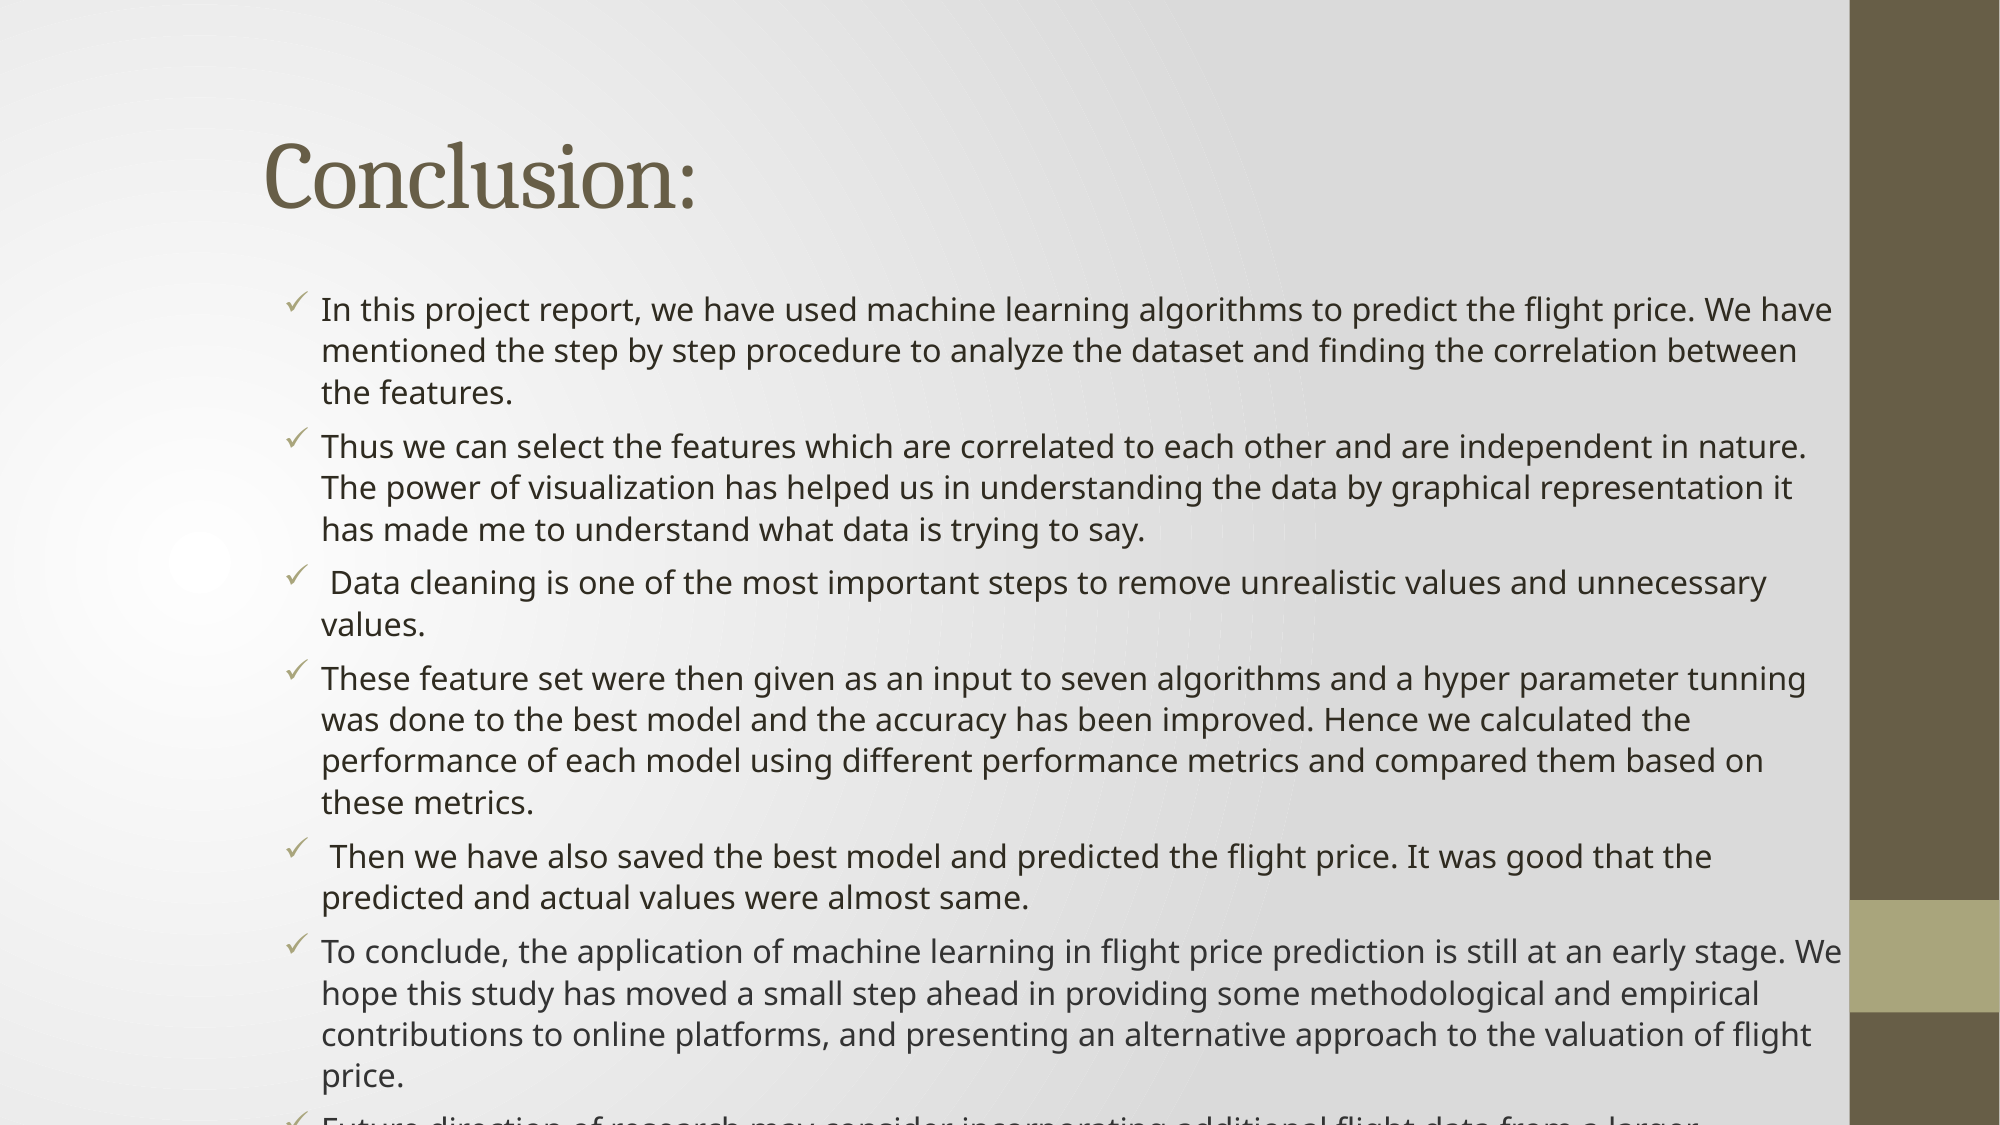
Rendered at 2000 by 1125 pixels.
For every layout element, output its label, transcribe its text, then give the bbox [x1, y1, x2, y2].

title Conclusion: [249, 62, 1863, 278]
list In this project report, we have used machine learning algorithms to predict the flight price. We have mentioned the step by step procedure to analyze the dataset and finding the correlation between the features. Thus we can select the features which are correlated to each other and are independent in nature. The power of visualization has helped us in understanding the data by graphical representation it has made me to understand what data is trying to say. Data cleaning is one of the most important steps to remove unrealistic values and unnecessary values. These feature set were then given as an input to seven algorithms and a hyper parameter tunning was done to the best model and the accuracy has been improved. Hence we calculated the performance of each model using different performance metrics and compared them based on these metrics. Then we have also saved the best model and predicted the flight price. It was good that the predicted and actual values were almost same. To conclude, the application of machine learning in flight price prediction is still at an early stage. We hope this study has moved a small step ahead in providing some methodological and empirical contributions to online platforms, and presenting an alternative approach to the valuation of flight price. Future direction of research may consider incorporating additional flight data from a larger economical background with more features. [249, 278, 1863, 1125]
